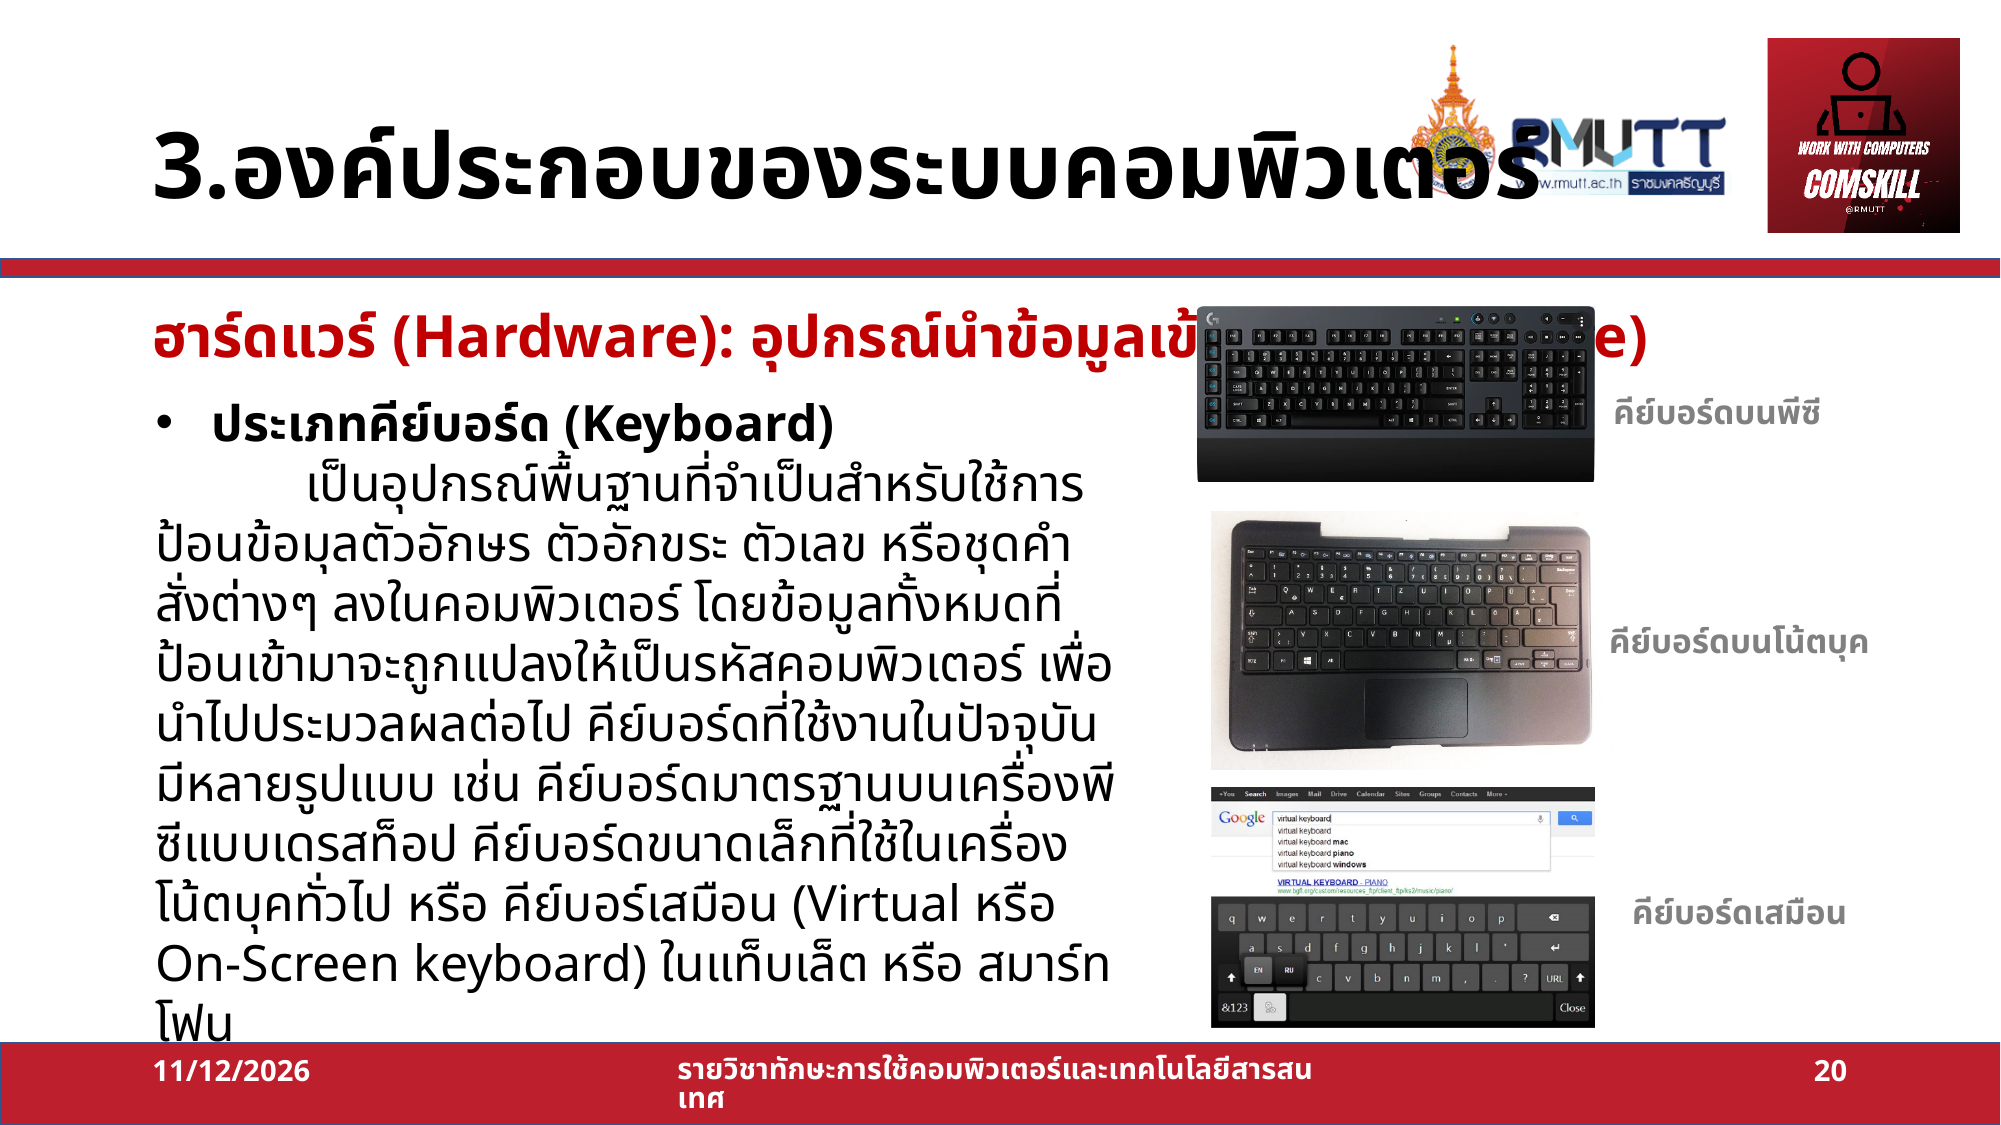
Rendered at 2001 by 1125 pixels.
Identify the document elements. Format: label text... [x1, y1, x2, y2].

picture [1402, 38, 2001, 233]
title 3.องค์ประกอบของระบบคอมพิวเตอร์ [137, 59, 1863, 278]
text_box คีย์บอร์ดบนโน้ตบุค [1614, 612, 1885, 668]
picture [1211, 511, 1614, 770]
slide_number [137, 1042, 588, 1103]
picture [1197, 306, 1595, 482]
picture [1211, 787, 1595, 1028]
text_box คีย์บอร์ดบนพีซี [1598, 383, 1836, 439]
list ฮาร์ดแวร์ (Hardware): อุปกรณ์นำข้อมูลเข้า (Input Device) [137, 299, 1937, 1014]
text_box ประเภทคีย์บอร์ด (Keyboard) เป็นอุปกรณ์พื้นฐานที่จำเป็นสำหรับใช้การป้อนข้อมุลตัวอักษร ตัวอักขระ ตัวเลข หรือชุดคำสั่งต่างๆ ลงในคอมพิวเตอร์ โดยข้อมูลทั้งหมดที่ป้อนเข้ามาจะถูกแปลงให้เป็นรหัสคอมพิวเตอร์ เพื่อนำไปประมวลผลต่อไป คีย์บอร์ดที่ใช้งานในปัจจุบันมีหลายรูปแบบ เช่น คีย์บอร์ดมาตรฐานบนเครื่องพีซีแบบเดรสท็อป คีย์บอร์ดขนาดเล็กที่ใช้ในเครื่องโน้ตบุคทั่วไป หรือ คีย์บอร์เสมือน (Virtual หรือ On-Screen keyboard) ในแท็บเล็ต หรือ สมาร์ทโฟน [140, 383, 1139, 1059]
slide_number 20 [1412, 1042, 1863, 1103]
text_box คีย์บอร์ดเสมือน [1617, 883, 1863, 939]
footer รายวิชาทักษะการใช้คอมพิวเตอร์และเทคโนโลยีสารสนเทศ [662, 1042, 1338, 1103]
